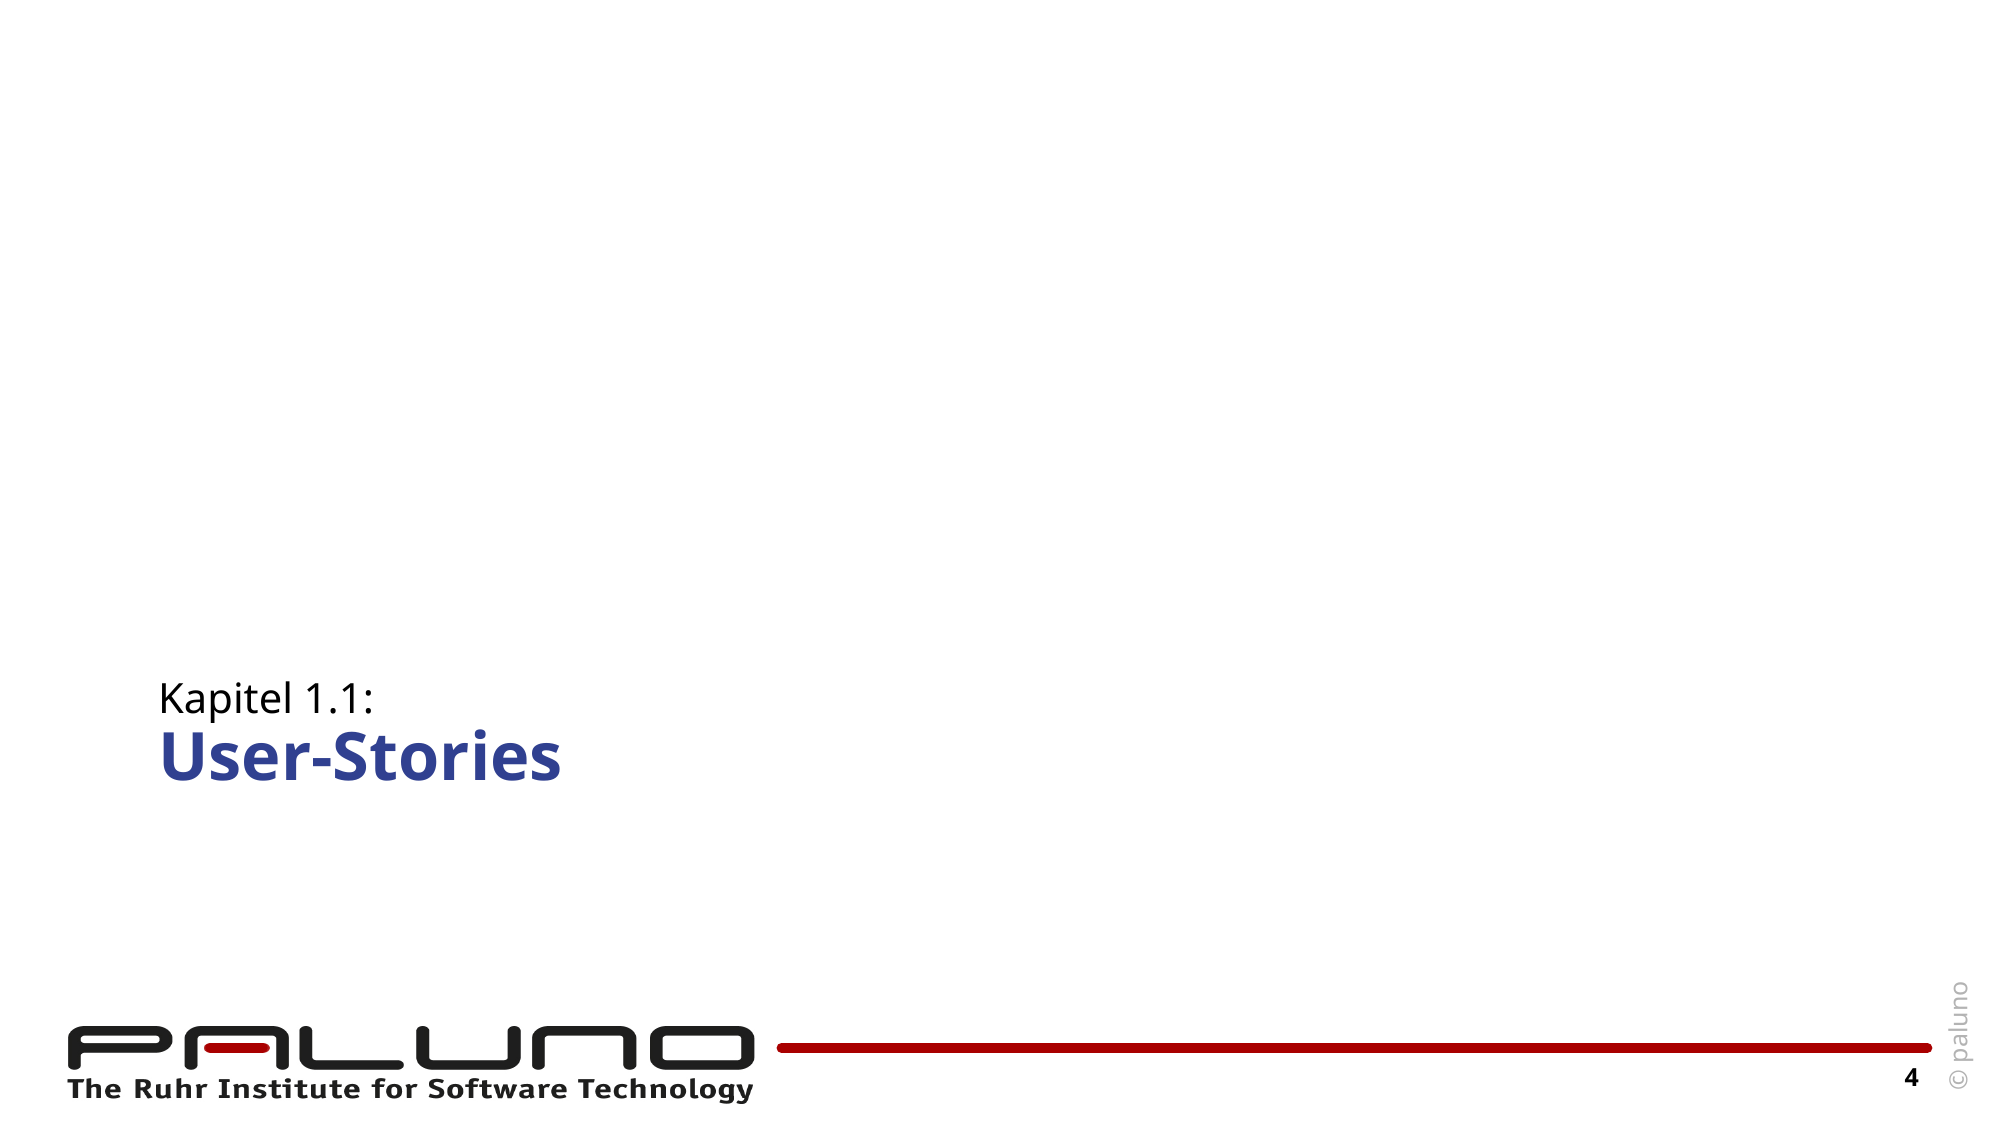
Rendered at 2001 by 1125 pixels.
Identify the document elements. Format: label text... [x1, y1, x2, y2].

picture [66, 1025, 755, 1105]
list Kapitel 1.1: [158, 476, 1434, 723]
slide_number 4 [1764, 1054, 1934, 1098]
title User-Stories [158, 722, 1859, 947]
